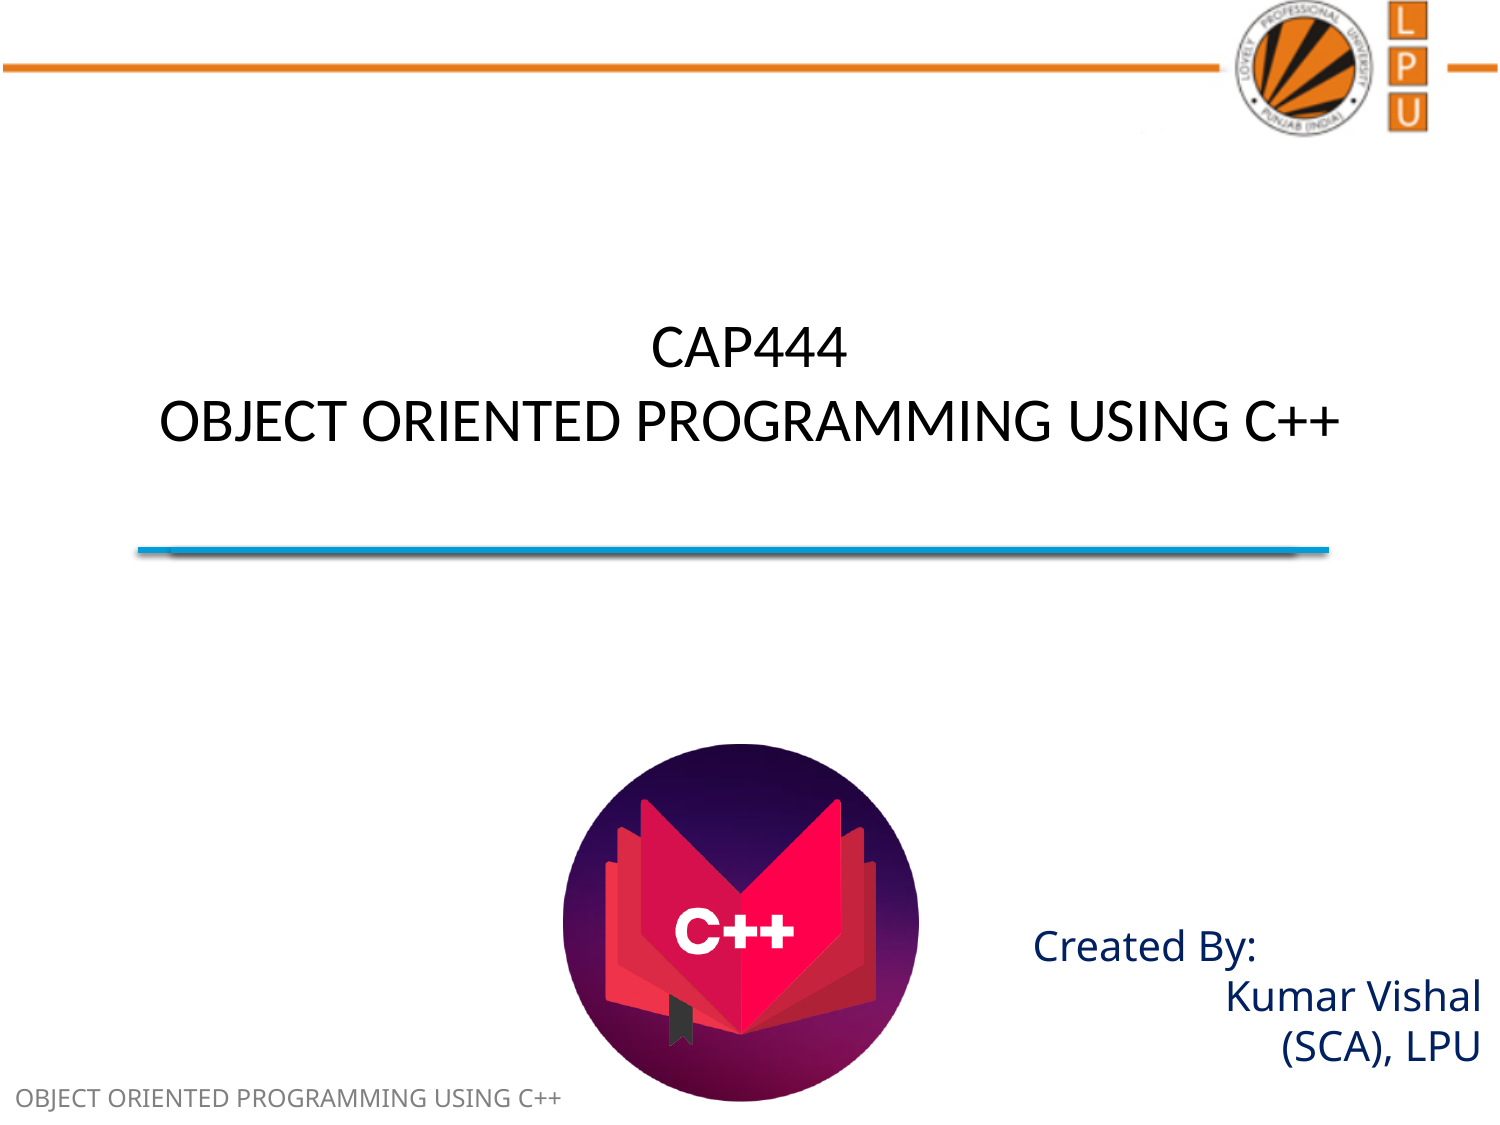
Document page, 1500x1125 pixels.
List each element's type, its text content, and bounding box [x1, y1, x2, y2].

title CAP444 OBJECT ORIENTED PROGRAMMING USING C++ [112, 296, 1388, 538]
picture [3, 0, 1500, 155]
picture [555, 737, 926, 1107]
